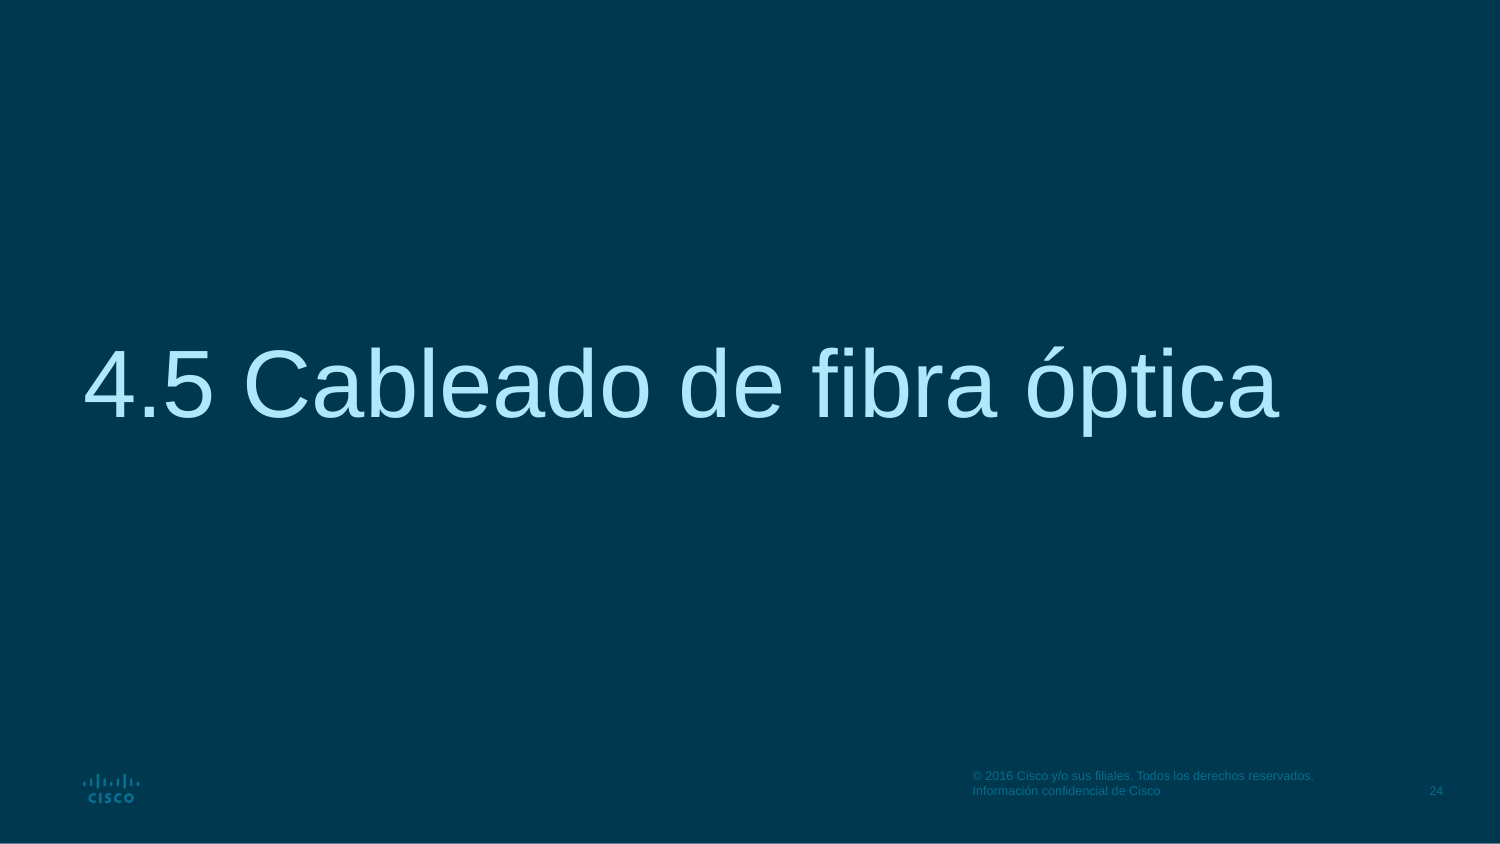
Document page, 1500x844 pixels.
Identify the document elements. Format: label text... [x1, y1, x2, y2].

title 4.5 Cableado de fibra óptica [68, 293, 1356, 446]
